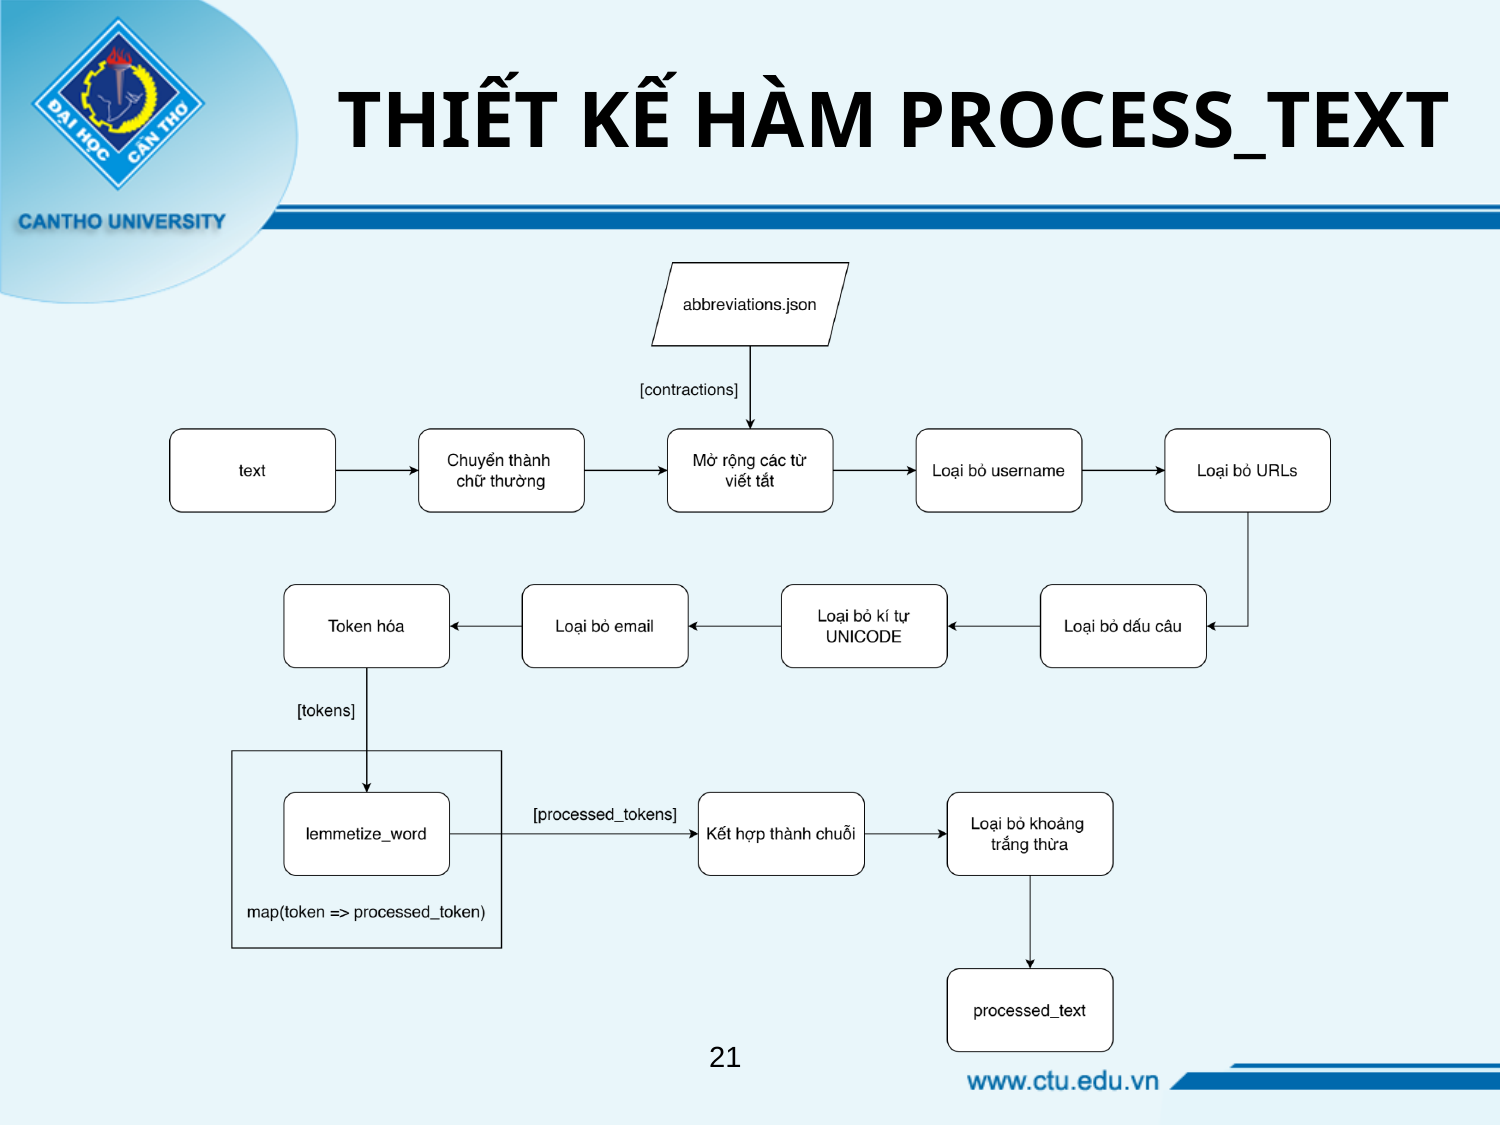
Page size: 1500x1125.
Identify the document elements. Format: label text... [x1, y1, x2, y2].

picture [0, 0, 1500, 1125]
slide_number ‹#› [406, 1062, 757, 1122]
text_box THIẾT KẾ HÀM PROCESS_TEXT [247, 55, 1500, 178]
